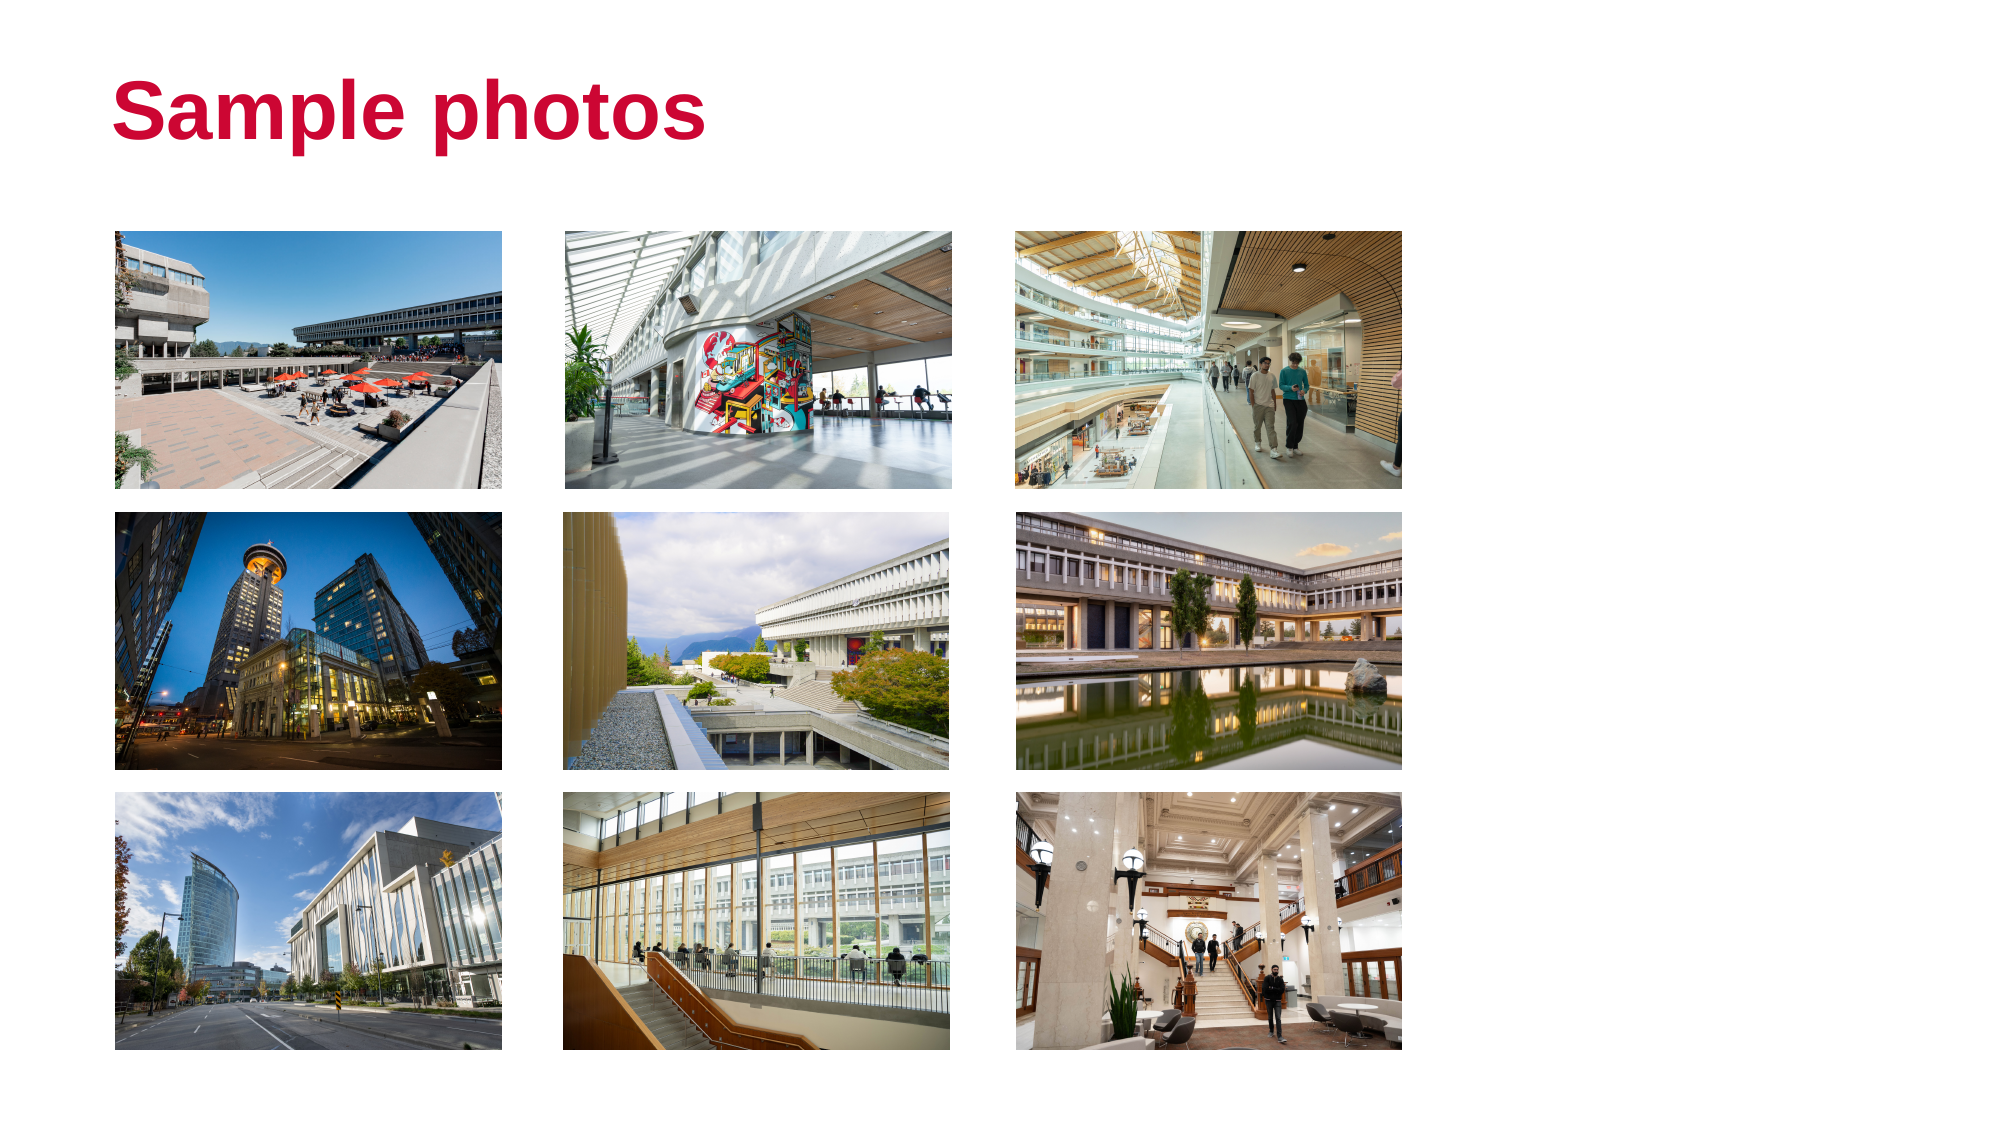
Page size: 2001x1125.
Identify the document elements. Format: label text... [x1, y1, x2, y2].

picture [1015, 791, 1402, 1050]
picture [114, 511, 502, 770]
picture [115, 230, 503, 490]
picture [564, 230, 953, 490]
picture [1014, 230, 1403, 490]
picture [1015, 511, 1402, 770]
picture [115, 791, 502, 1051]
picture [563, 791, 951, 1051]
picture [563, 511, 950, 770]
title Sample photos [96, 59, 1888, 184]
